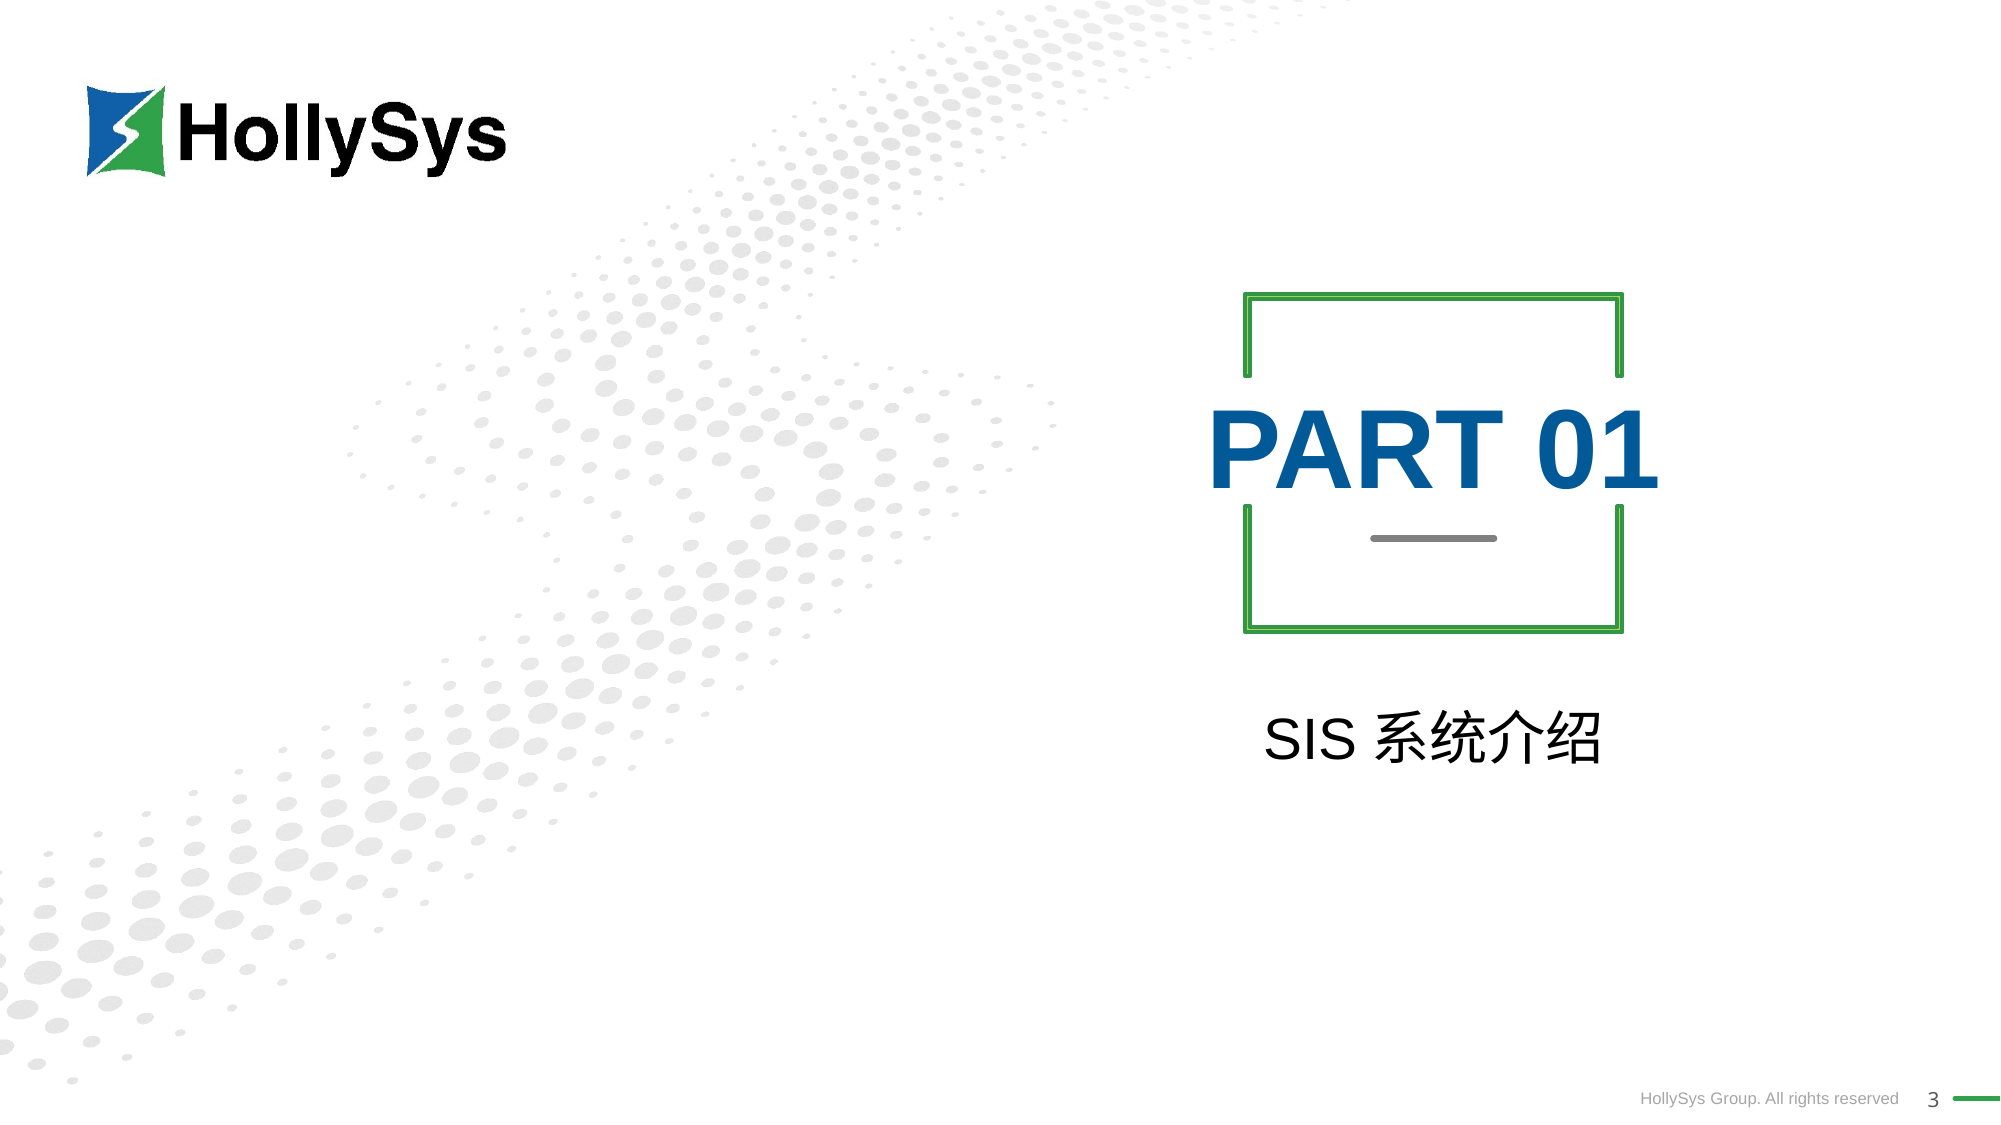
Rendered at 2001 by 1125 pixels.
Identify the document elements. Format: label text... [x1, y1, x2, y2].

text_box PART 01 [1160, 368, 1708, 519]
text_box SIS系统介绍 [1248, 694, 1619, 849]
picture [79, 79, 514, 183]
text_box [1245, 294, 1623, 368]
text_box [1245, 519, 1623, 633]
